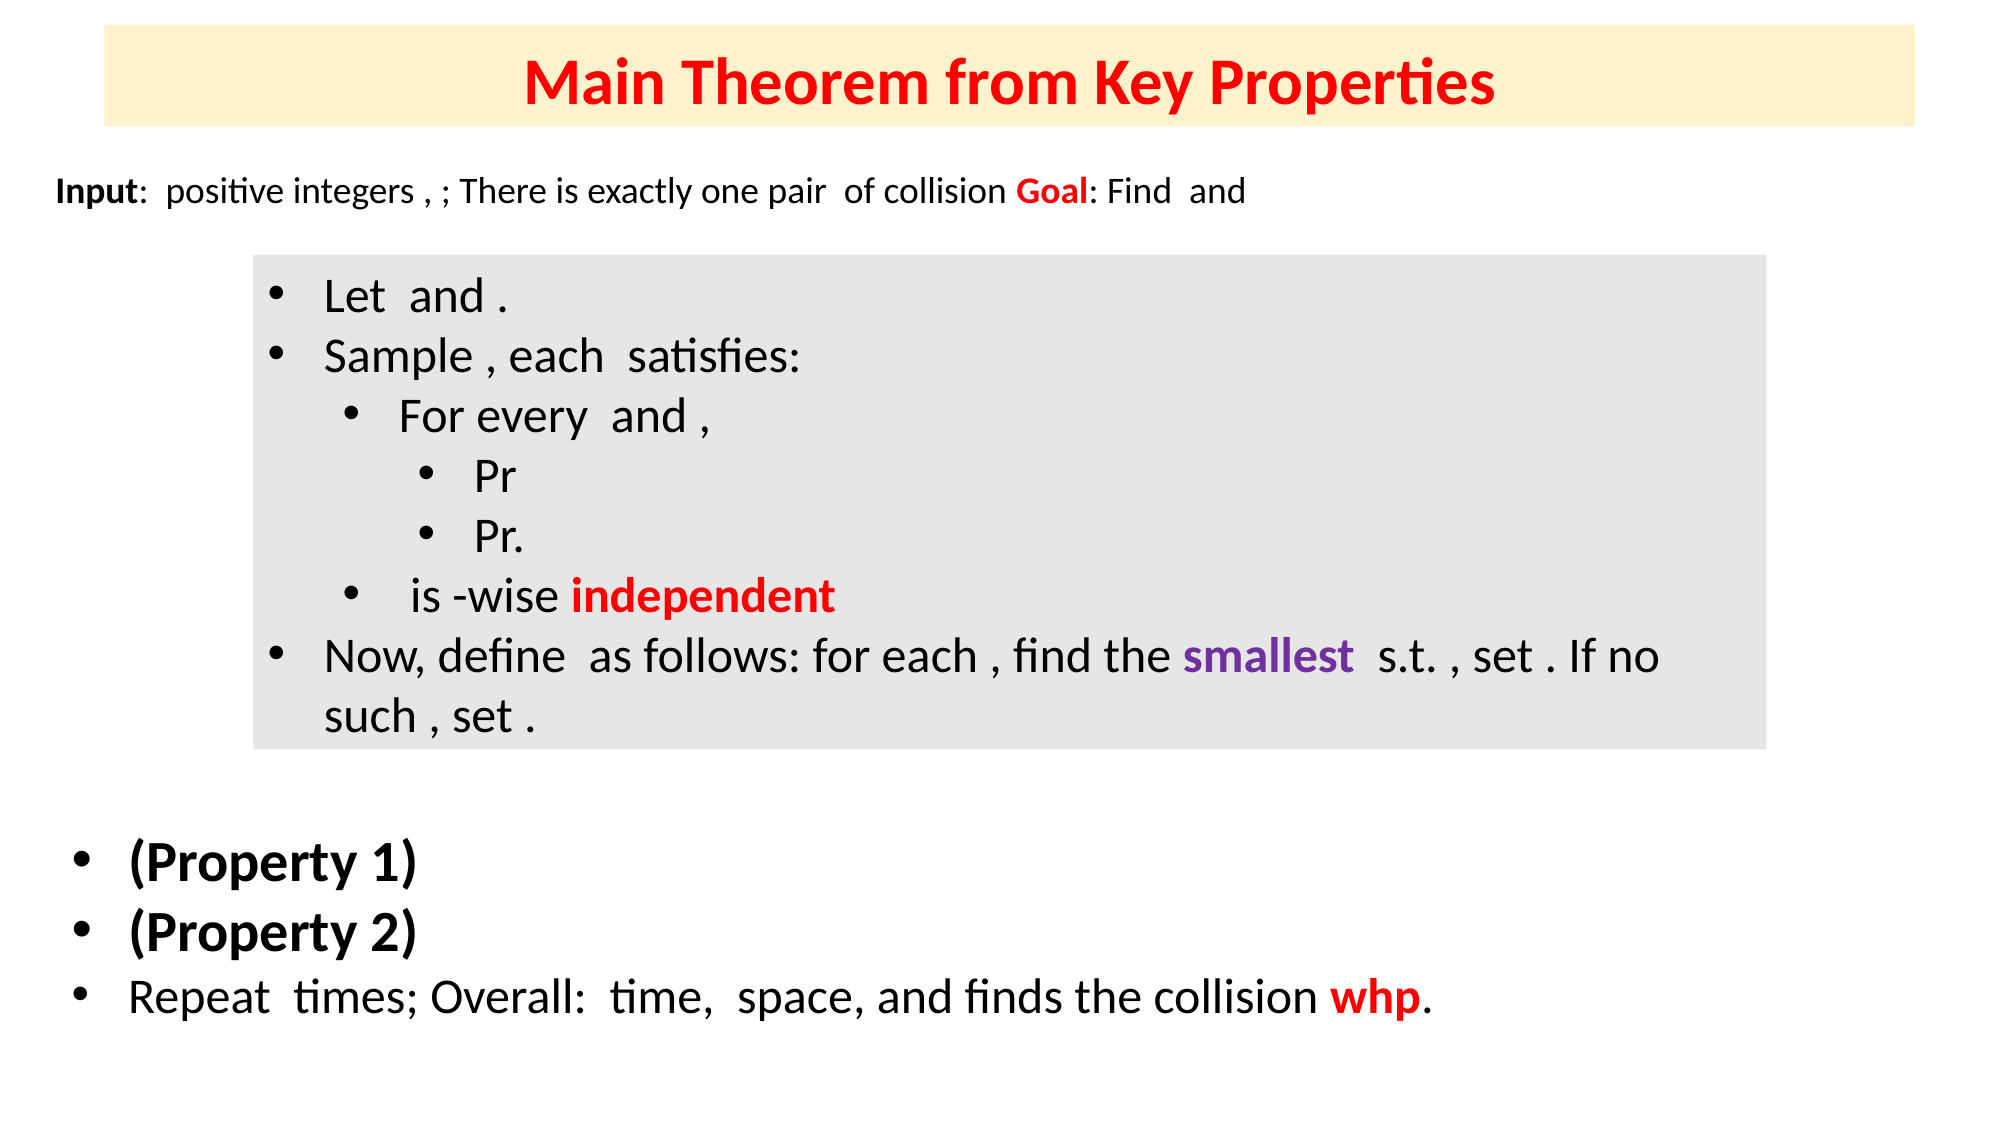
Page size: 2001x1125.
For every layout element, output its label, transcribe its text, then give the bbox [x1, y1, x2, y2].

text_box Main Theorem from Key Properties [104, 24, 1916, 127]
